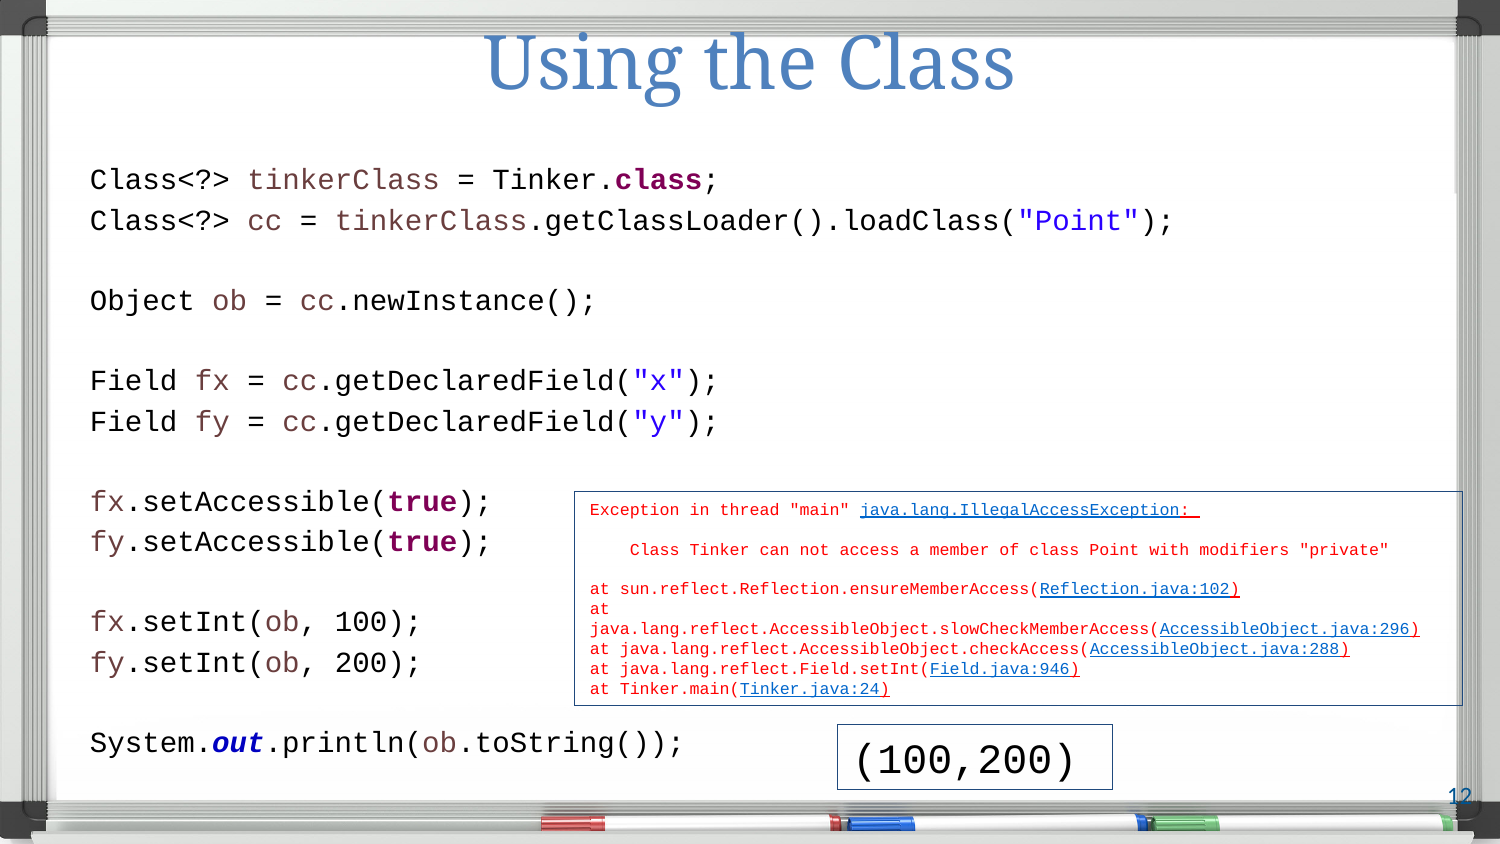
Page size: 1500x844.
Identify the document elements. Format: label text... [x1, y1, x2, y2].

picture [0, 0, 1500, 844]
slide_number 12 [1387, 771, 1488, 817]
text_box Class<?> tinkerClass = Tinker.class; Class<?> cc = tinkerClass.getClassLoader().loadClass("Point"); Object ob = cc.newInstance(); Field fx = cc.getDeclaredField("x"); Field fy = cc.getDeclaredField("y"); fx.setAccessible(true); fy.setAccessible(true); fx.setInt(ob, 100); fy.setInt(ob, 200); System.out.println(ob.toString()); [74, 148, 1200, 766]
text_box Exception in thread "main" java.lang.IllegalAccessException: Class Tinker can not access a member of class Point with modifiers "private" at sun.reflect.Reflection.ensureMemberAccess(Reflection.java:102) at java.lang.reflect.AccessibleObject.slowCheckMemberAccess(AccessibleObject.java:296) at java.lang.reflect.AccessibleObject.checkAccess(AccessibleObject.java:288) at java.lang.reflect.Field.setInt(Field.java:946) at Tinker.main(Tinker.java:24) [574, 491, 1463, 706]
text_box (100,200) [837, 724, 1113, 790]
title Using the Class [12, 9, 1488, 110]
